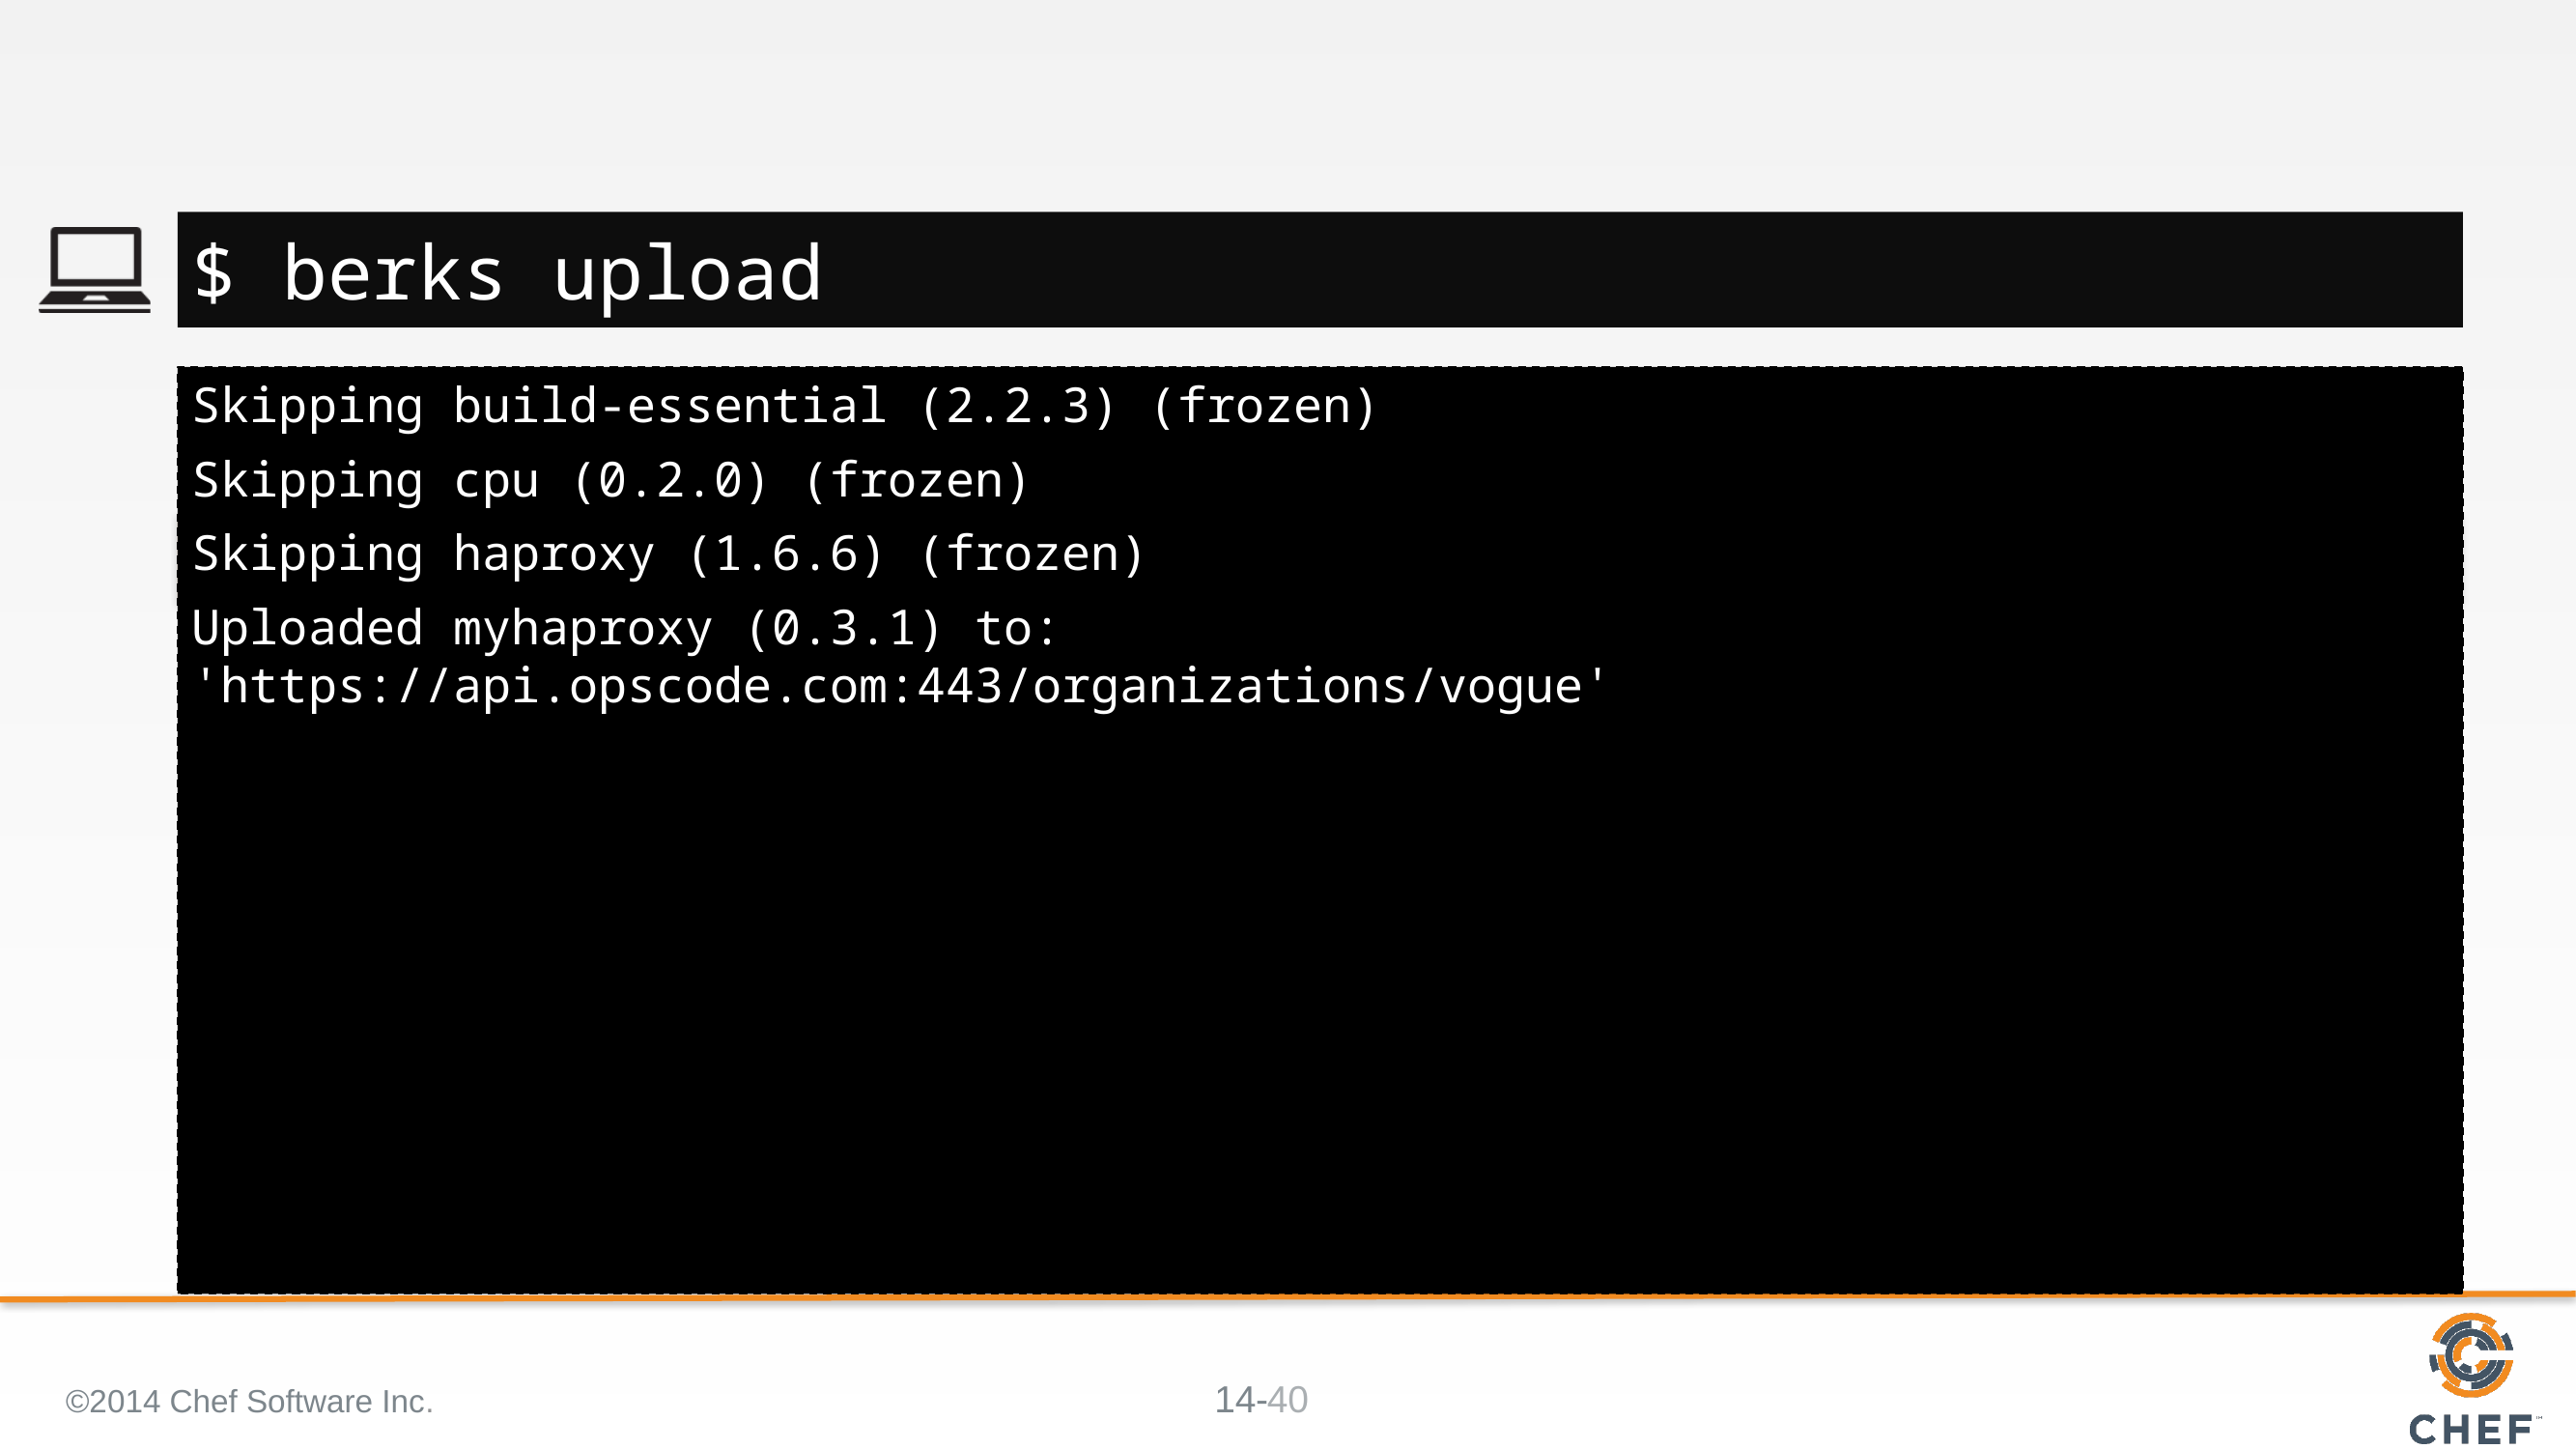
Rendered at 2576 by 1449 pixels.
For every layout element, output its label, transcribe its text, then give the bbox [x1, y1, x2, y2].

list Skipping build-essential (2.2.3) (frozen) Skipping cpu (0.2.0) (frozen) Skipping haproxy (1.6.6) (frozen) Uploaded myhaproxy (0.3.1) to: 'https://api.opscode.com:443/organizations/vogue' [177, 366, 2464, 1294]
list $ berks upload [177, 212, 2463, 327]
picture [2399, 1297, 2550, 1449]
footer ©2014 Chef Software Inc. [51, 1359, 952, 1440]
slide_number 40 [998, 1359, 1578, 1437]
